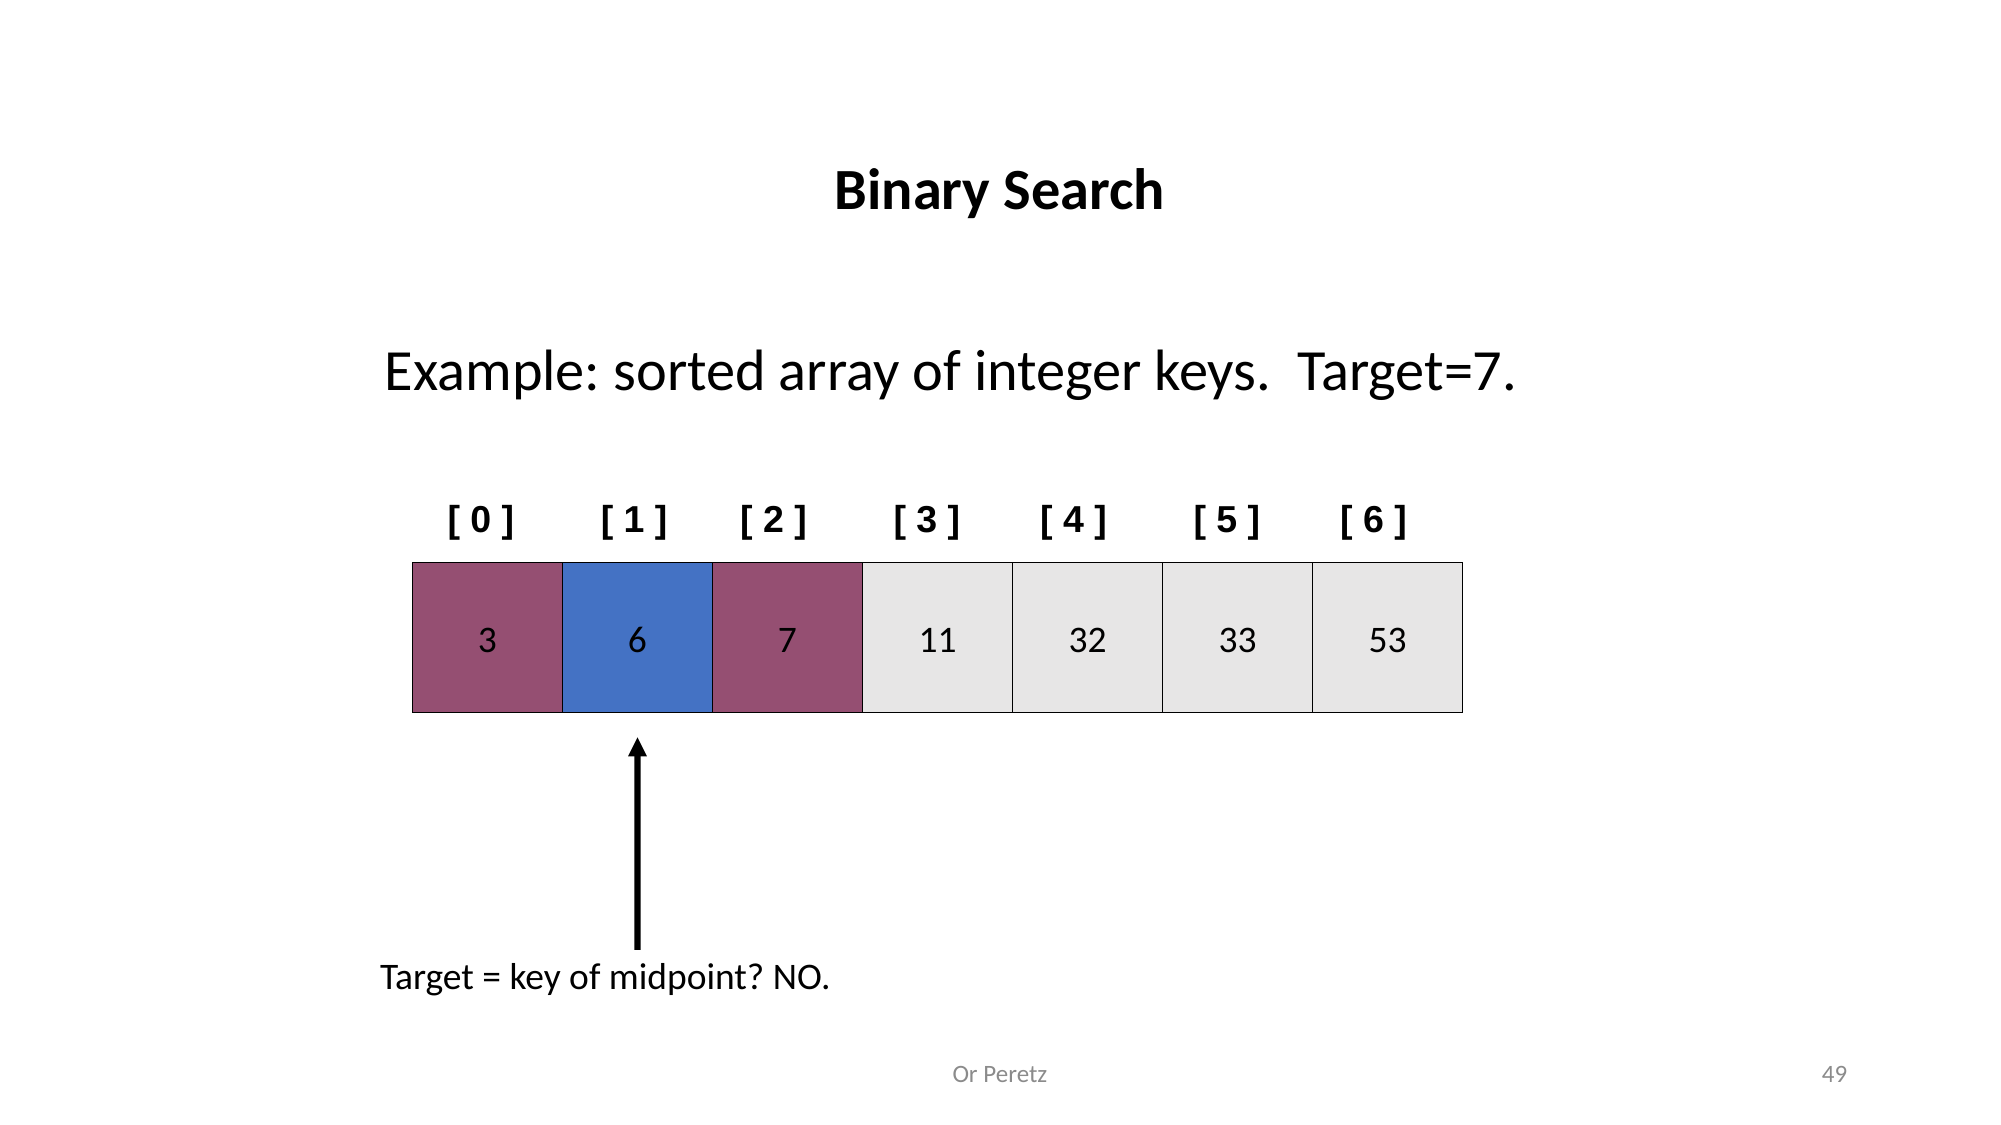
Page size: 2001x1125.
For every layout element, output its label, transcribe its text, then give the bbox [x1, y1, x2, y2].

text_box [ 6 ] [1325, 487, 1422, 547]
text_box [ 4 ] [1025, 487, 1122, 547]
text_box 32 [1012, 562, 1162, 713]
footer Or Peretz [662, 1042, 1338, 1103]
text_box 11 [862, 562, 1012, 713]
text_box Example: sorted array of integer keys. Target=7. [370, 324, 1533, 830]
text_box 7 [712, 562, 862, 713]
text_box 53 [1312, 562, 1463, 713]
text_box [ 3 ] [878, 487, 976, 547]
text_box [ 5 ] [1178, 487, 1276, 547]
text_box 33 [1162, 562, 1312, 713]
text_box 6 [562, 562, 712, 713]
text_box Target = key of midpoint? NO. [365, 944, 847, 1004]
slide_number 49 [1412, 1042, 1863, 1103]
text_box [631, 737, 644, 944]
title Binary Search [137, 59, 1863, 278]
text_box 3 [412, 562, 562, 713]
text_box [ 2 ] [725, 487, 822, 547]
